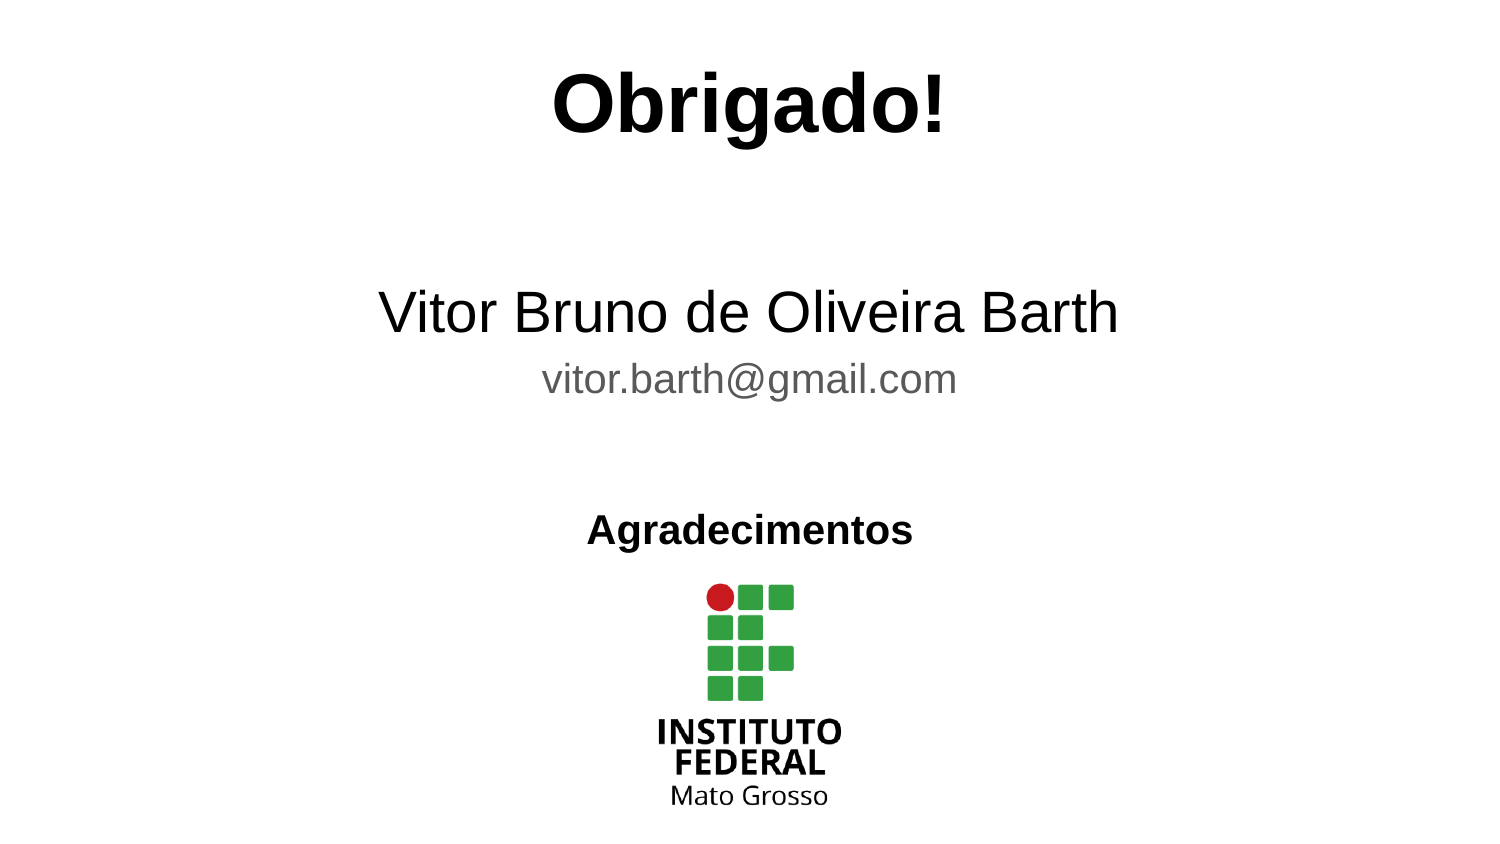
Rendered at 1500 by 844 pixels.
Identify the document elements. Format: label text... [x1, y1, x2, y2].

text_box Obrigado! [74, 34, 1425, 262]
text_box Vitor Bruno de Oliveira Barth vitor.barth@gmail.com [74, 262, 1425, 418]
picture [633, 559, 867, 831]
title Agradecimentos [51, 487, 1449, 582]
